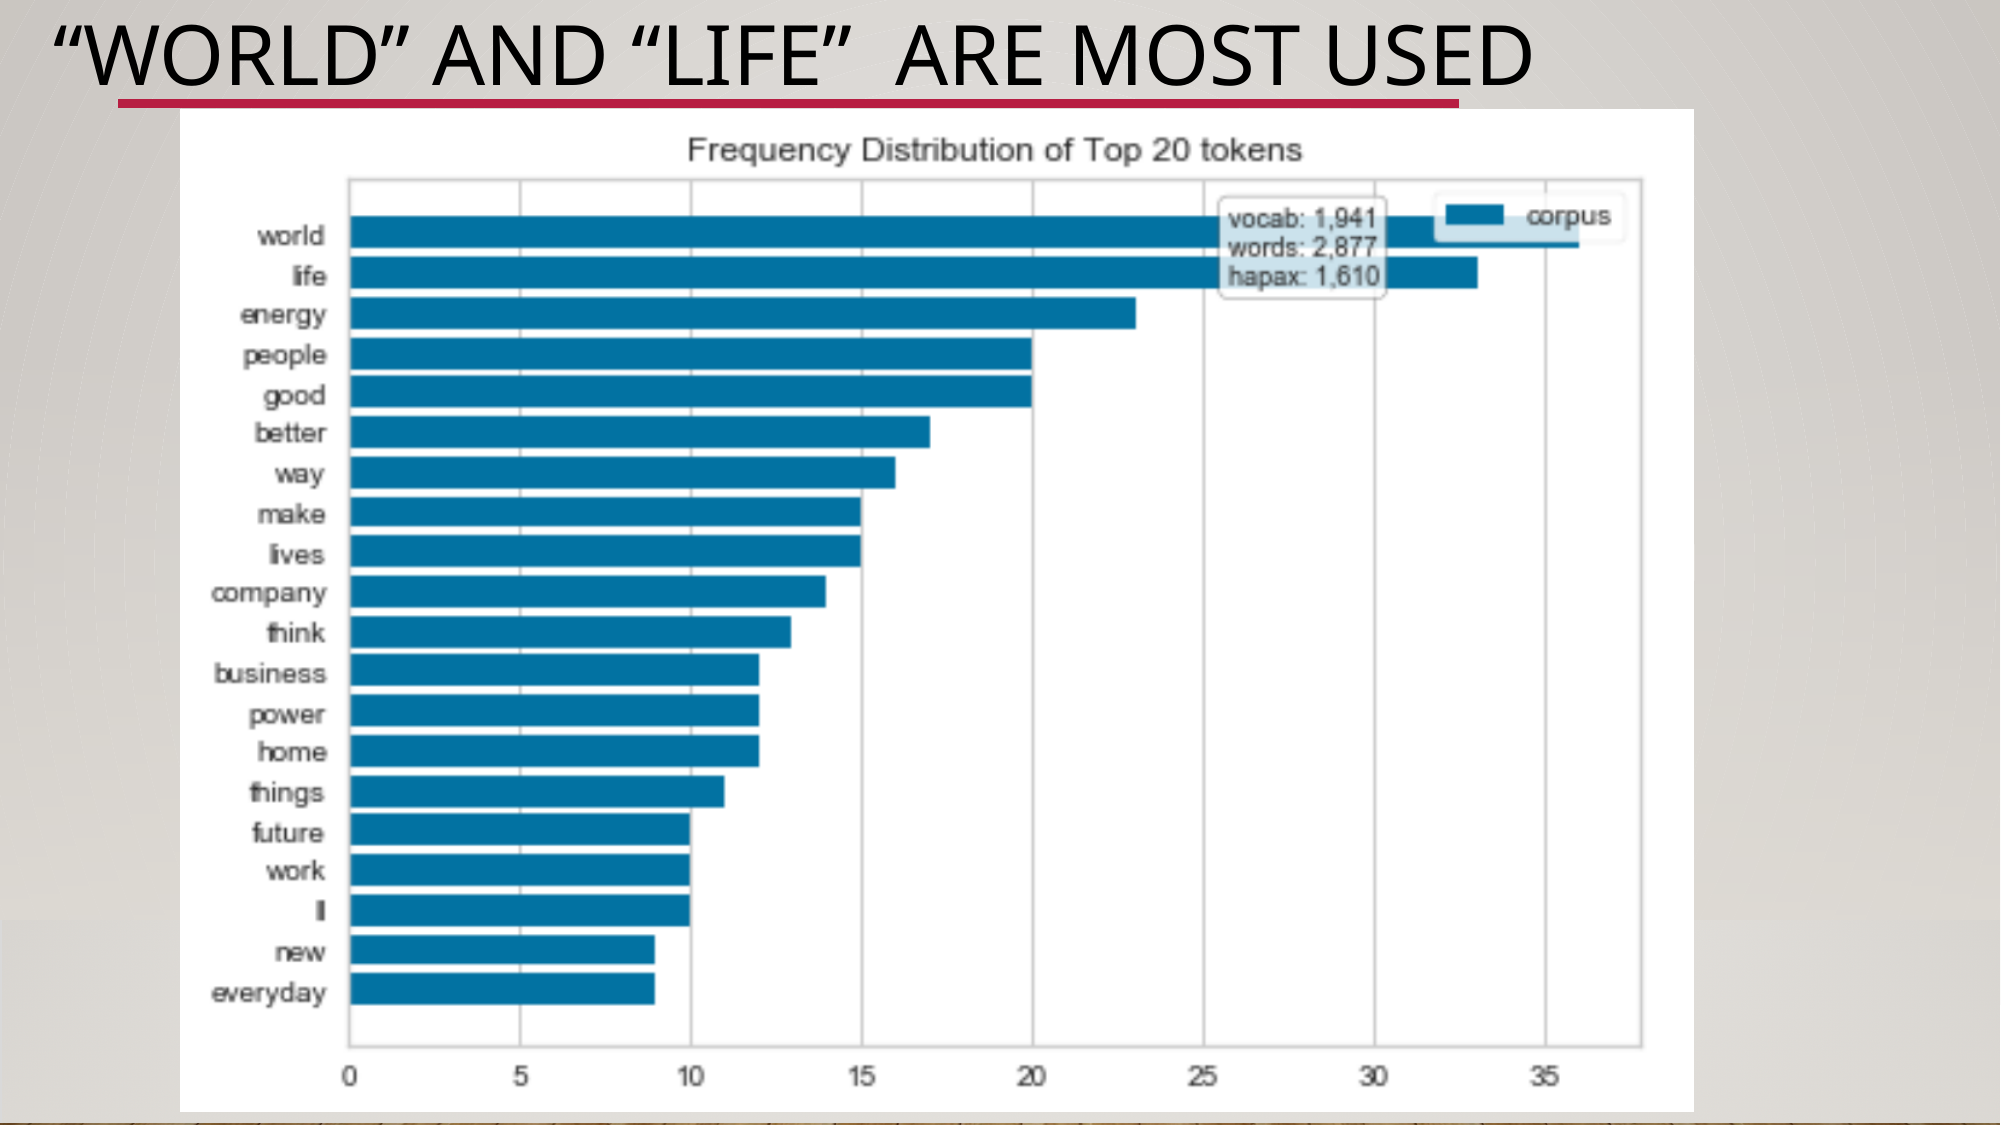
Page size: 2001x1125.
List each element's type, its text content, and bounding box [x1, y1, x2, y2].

picture [0, 109, 2000, 1125]
title “World” and “Life” are most used [38, 6, 2000, 104]
